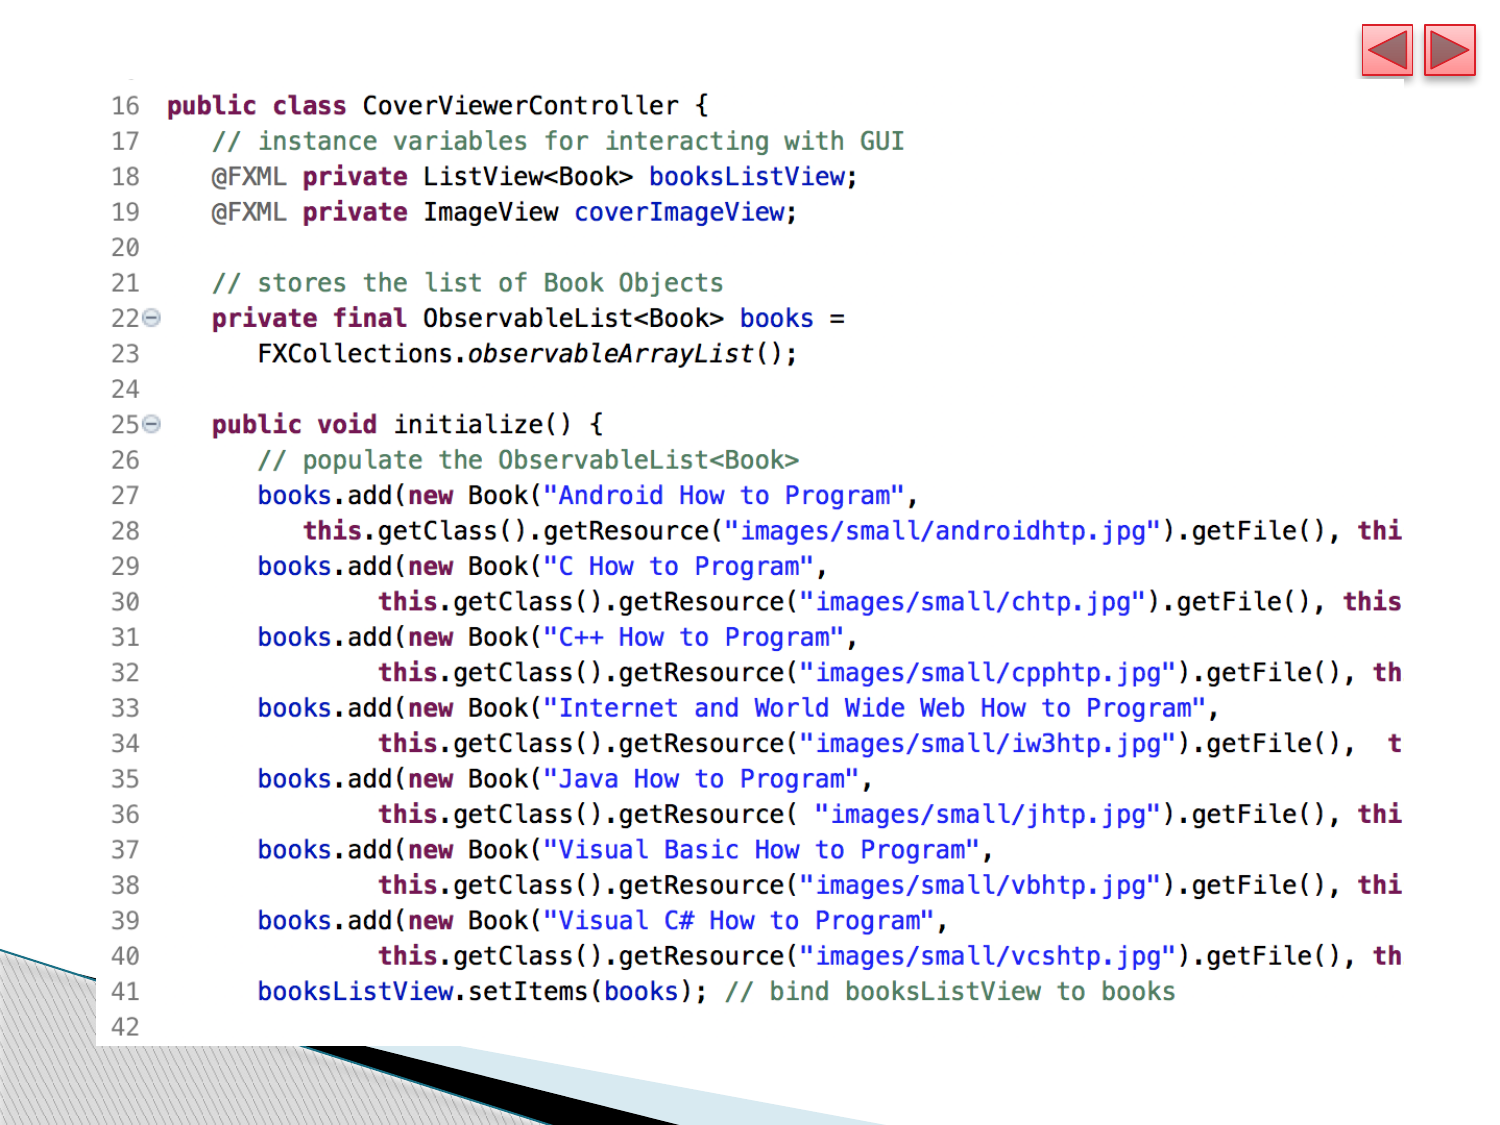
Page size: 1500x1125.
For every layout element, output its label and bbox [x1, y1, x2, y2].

picture [96, 78, 1404, 1047]
